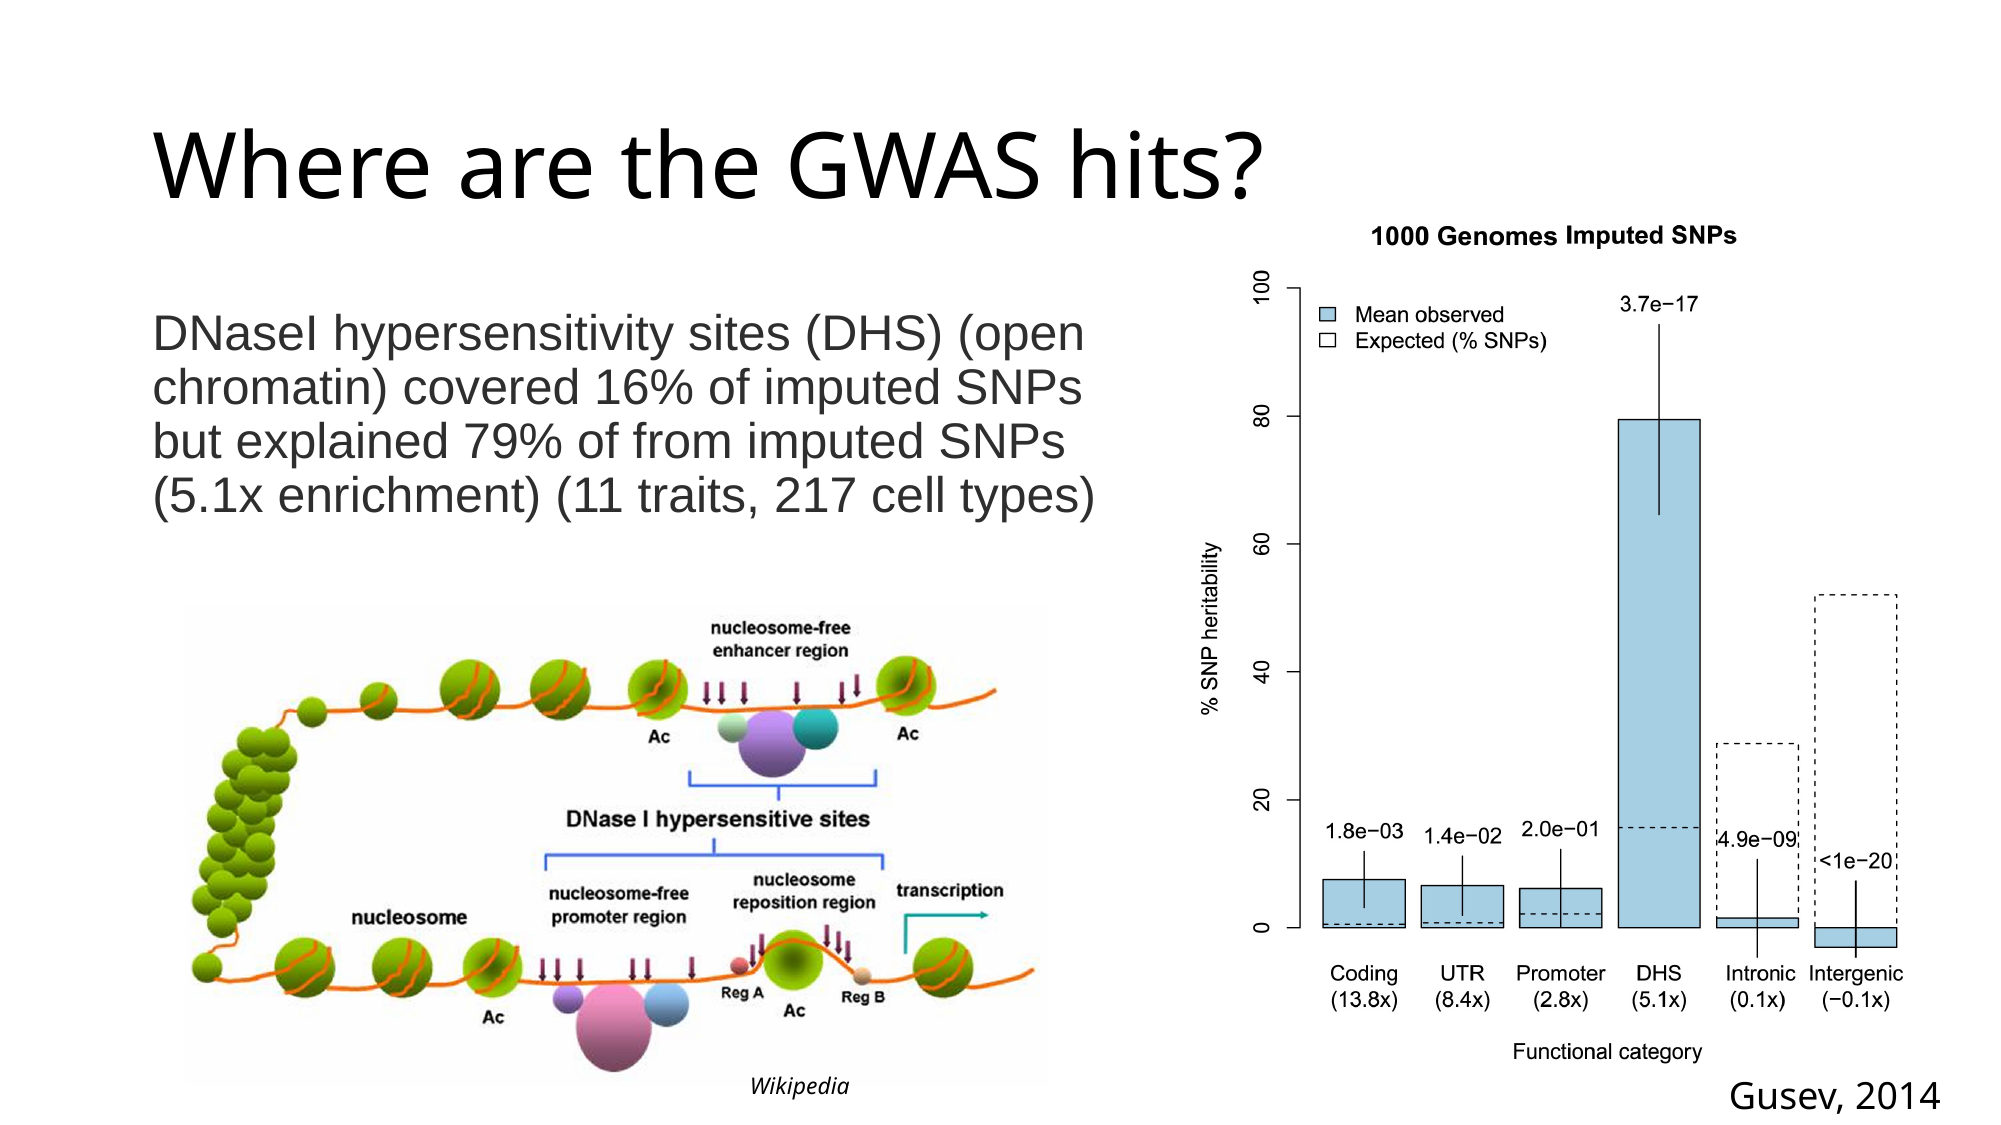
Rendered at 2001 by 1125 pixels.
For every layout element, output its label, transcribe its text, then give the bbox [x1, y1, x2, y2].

text_box Gusev, 2014 [1714, 1064, 1956, 1125]
text_box Wikipedia [735, 1087, 865, 1107]
picture [184, 603, 1049, 1087]
picture [1161, 224, 1904, 1066]
title Where are the GWAS hits? [137, 59, 1863, 278]
